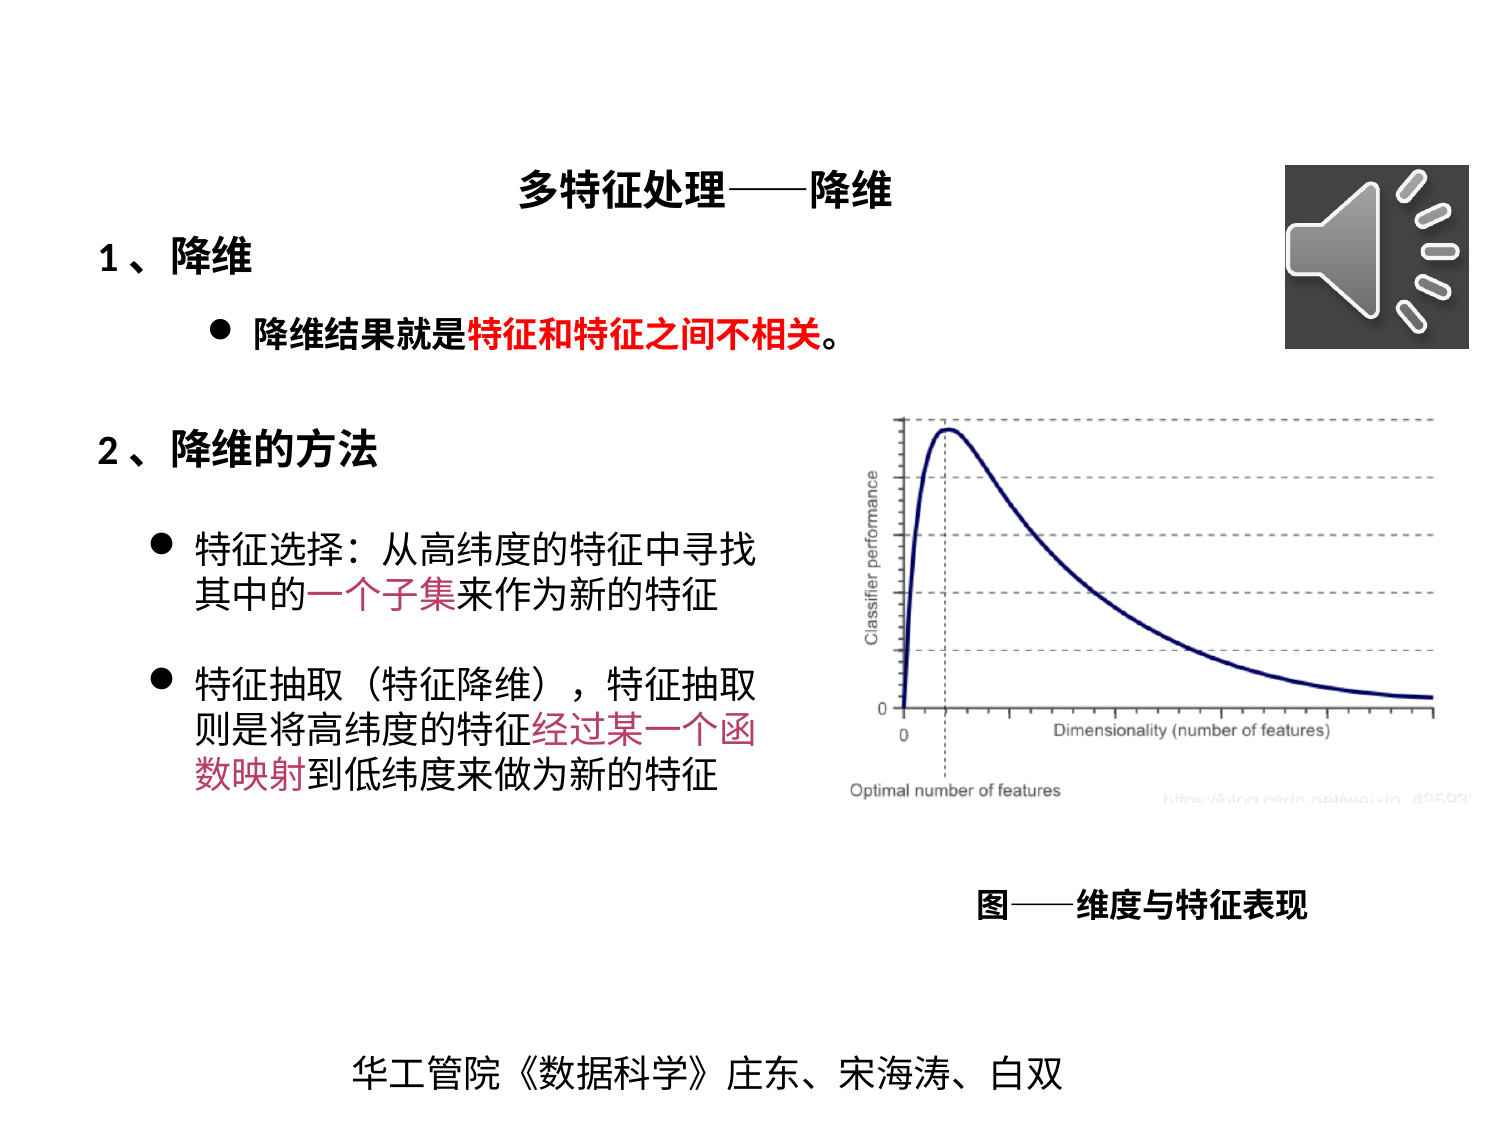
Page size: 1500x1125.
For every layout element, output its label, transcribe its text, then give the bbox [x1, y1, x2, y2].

text_box 图——维度与特征表现 [976, 884, 1310, 925]
text_box 2、降维的方法 [82, 404, 535, 491]
text_box 降维结果就是特征和特征之间不相关。 [192, 298, 1454, 369]
text_box 华工管院《数据科学》庄东、宋海涛、白双 [336, 1042, 1117, 1103]
text_box 特征选择：从高纬度的特征中寻找其中的一个子集来作为新的特征 特征抽取（特征降维），特征抽取则是将高纬度的特征经过某一个函数映射到低纬度来做为新的特征 [147, 526, 782, 797]
text_box 1、降维 [82, 214, 535, 296]
picture [1284, 163, 1471, 350]
picture [822, 394, 1471, 803]
text_box 多特征处理——降维 [517, 164, 894, 215]
